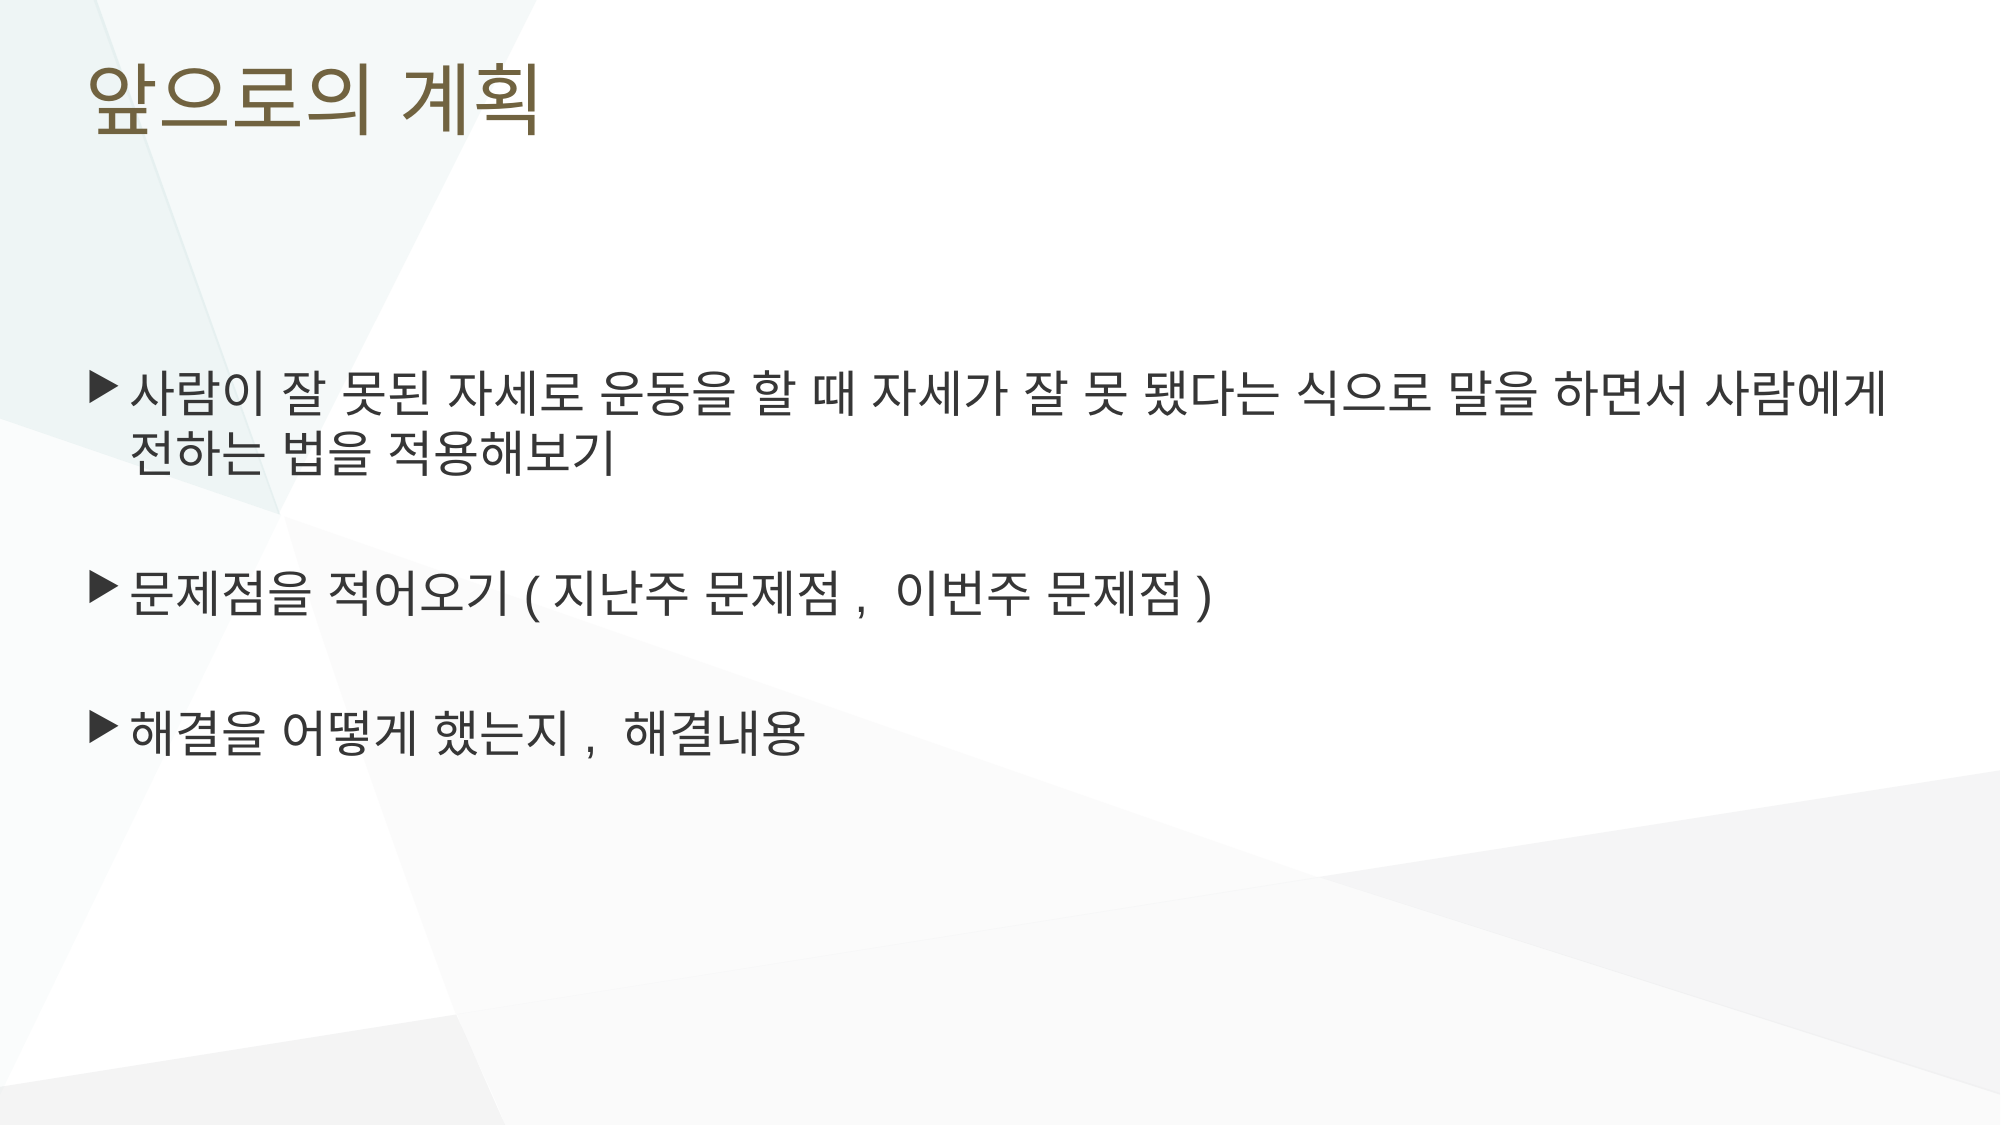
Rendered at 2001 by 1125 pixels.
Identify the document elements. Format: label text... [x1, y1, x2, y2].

title 앞으로의 계획 [70, 20, 1925, 175]
list 사람이 잘 못된 자세로 운동을 할 때 자세가 잘 못 됐다는 식으로 말을 하면서 사람에게 전하는 법을 적용해보기 문제점을 적어오기(지난주 문제점, 이번주 문제점) 해결을 어떻게 했는지, 해결내용 [70, 214, 1925, 1029]
